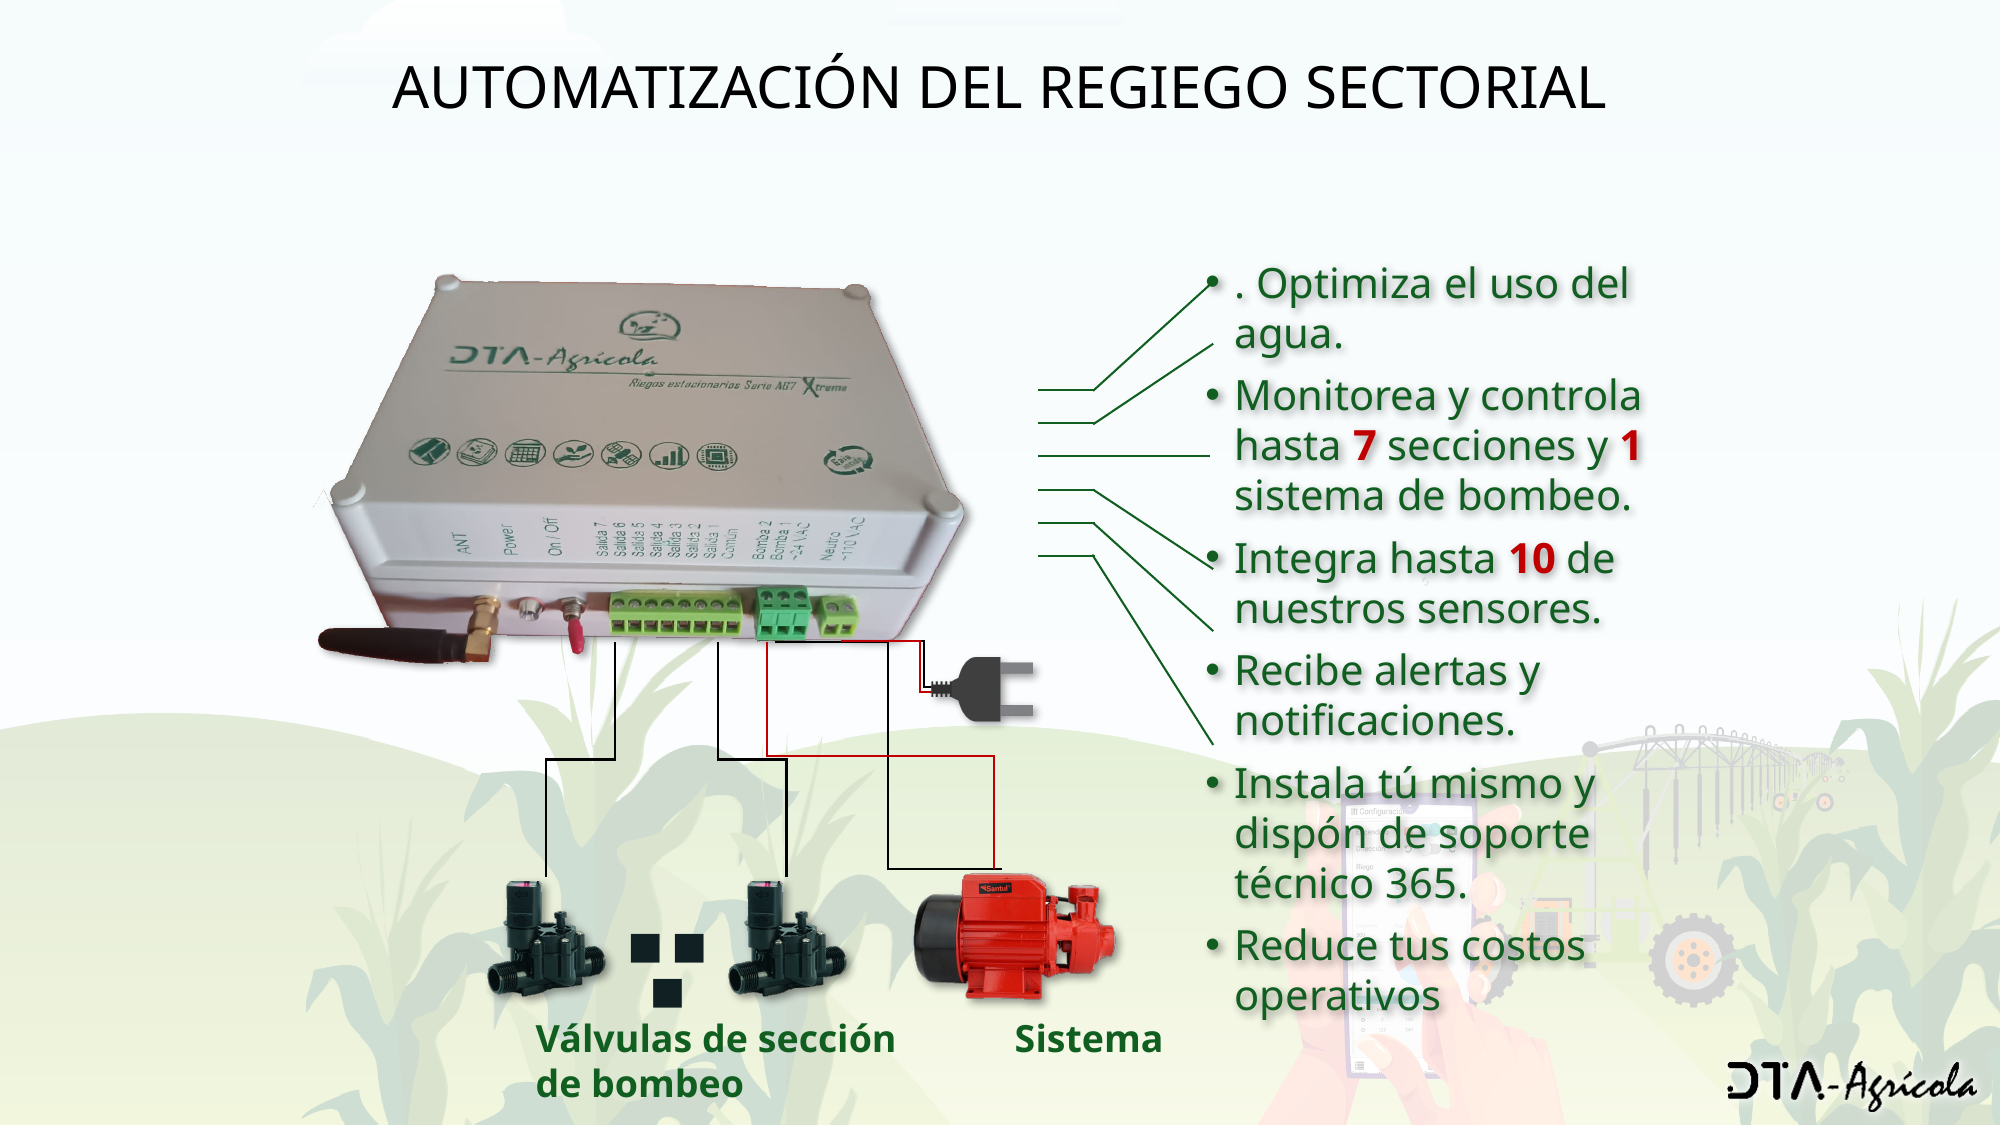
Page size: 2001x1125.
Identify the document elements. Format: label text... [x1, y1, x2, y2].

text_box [312, 270, 1182, 1073]
picture [1723, 1059, 1982, 1114]
text_box AUTOMATIZACIÓN DEL REGIEGO SECTORIAL [126, 42, 1874, 128]
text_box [1038, 248, 1735, 782]
